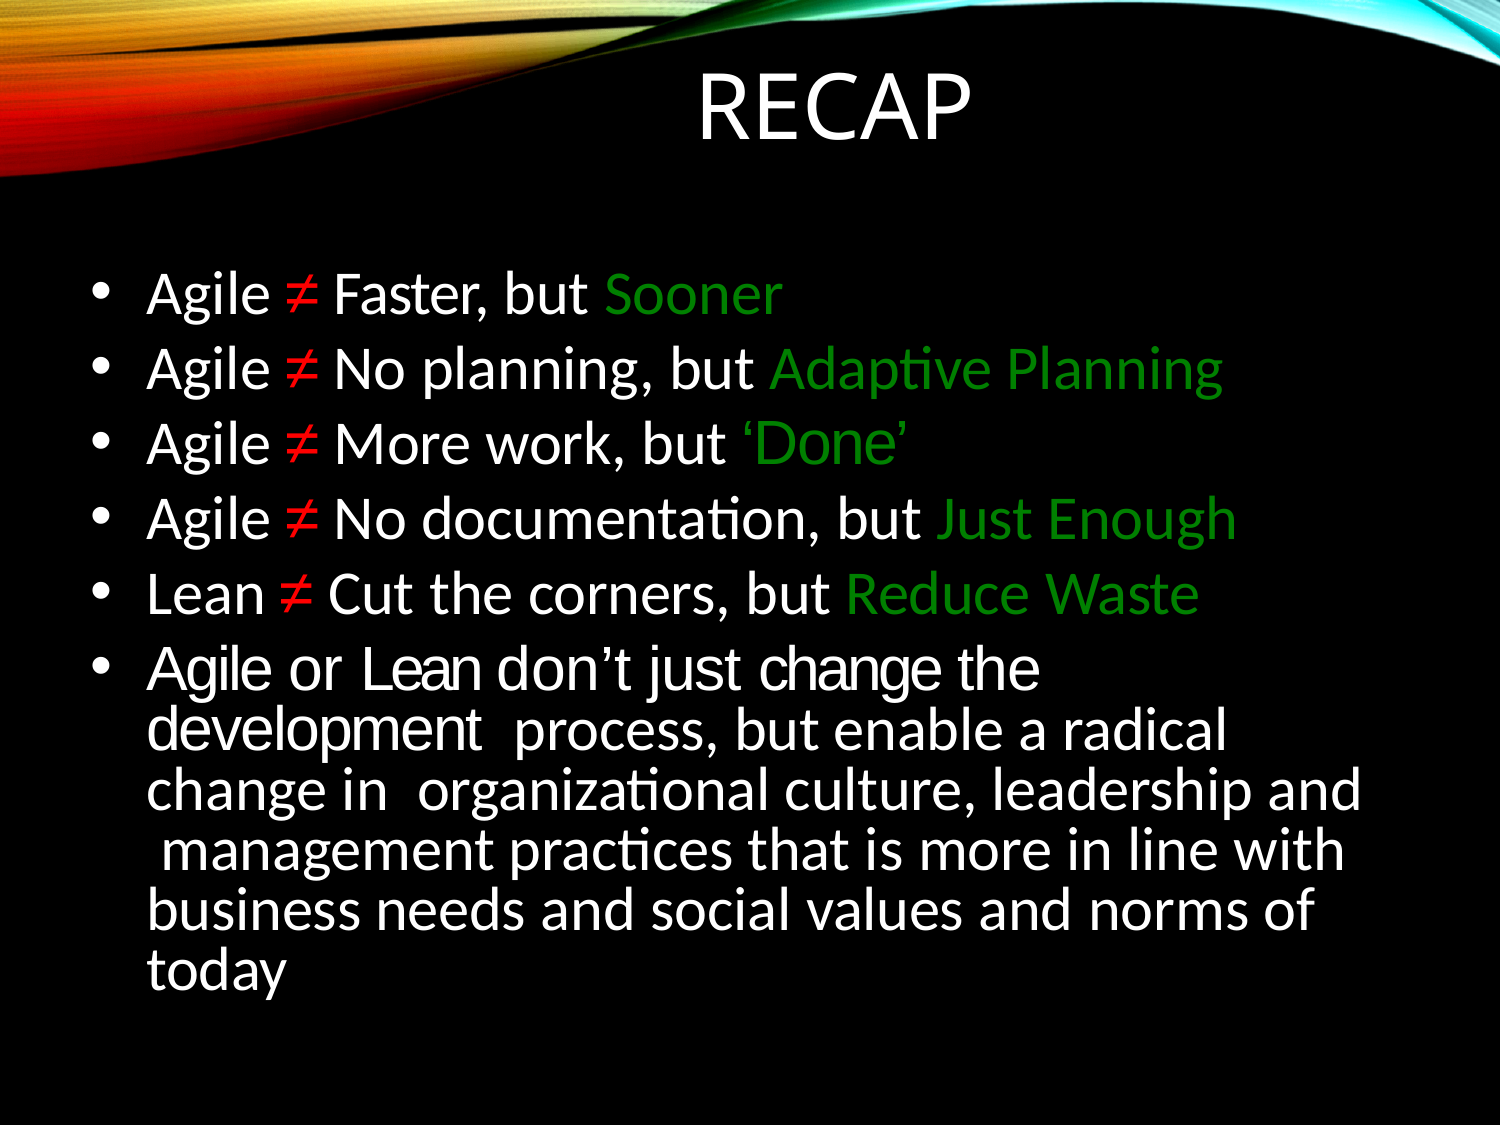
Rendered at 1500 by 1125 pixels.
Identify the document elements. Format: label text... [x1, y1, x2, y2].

picture [0, 0, 1500, 178]
title Recap [635, 6, 975, 197]
text_box Agile ≠ Faster, but Sooner Agile ≠ No planning, but Adaptive Planning Agile ≠ More work, but ‘Done’ Agile ≠ No documentation, but Just Enough Lean ≠ Cut the corners, but Reduce Waste Agile or Lean don’t just change the development process, but enable a radical change in organizational culture, leadership and management practices that is more in line with business needs and social values and norms of today [87, 250, 1377, 1002]
